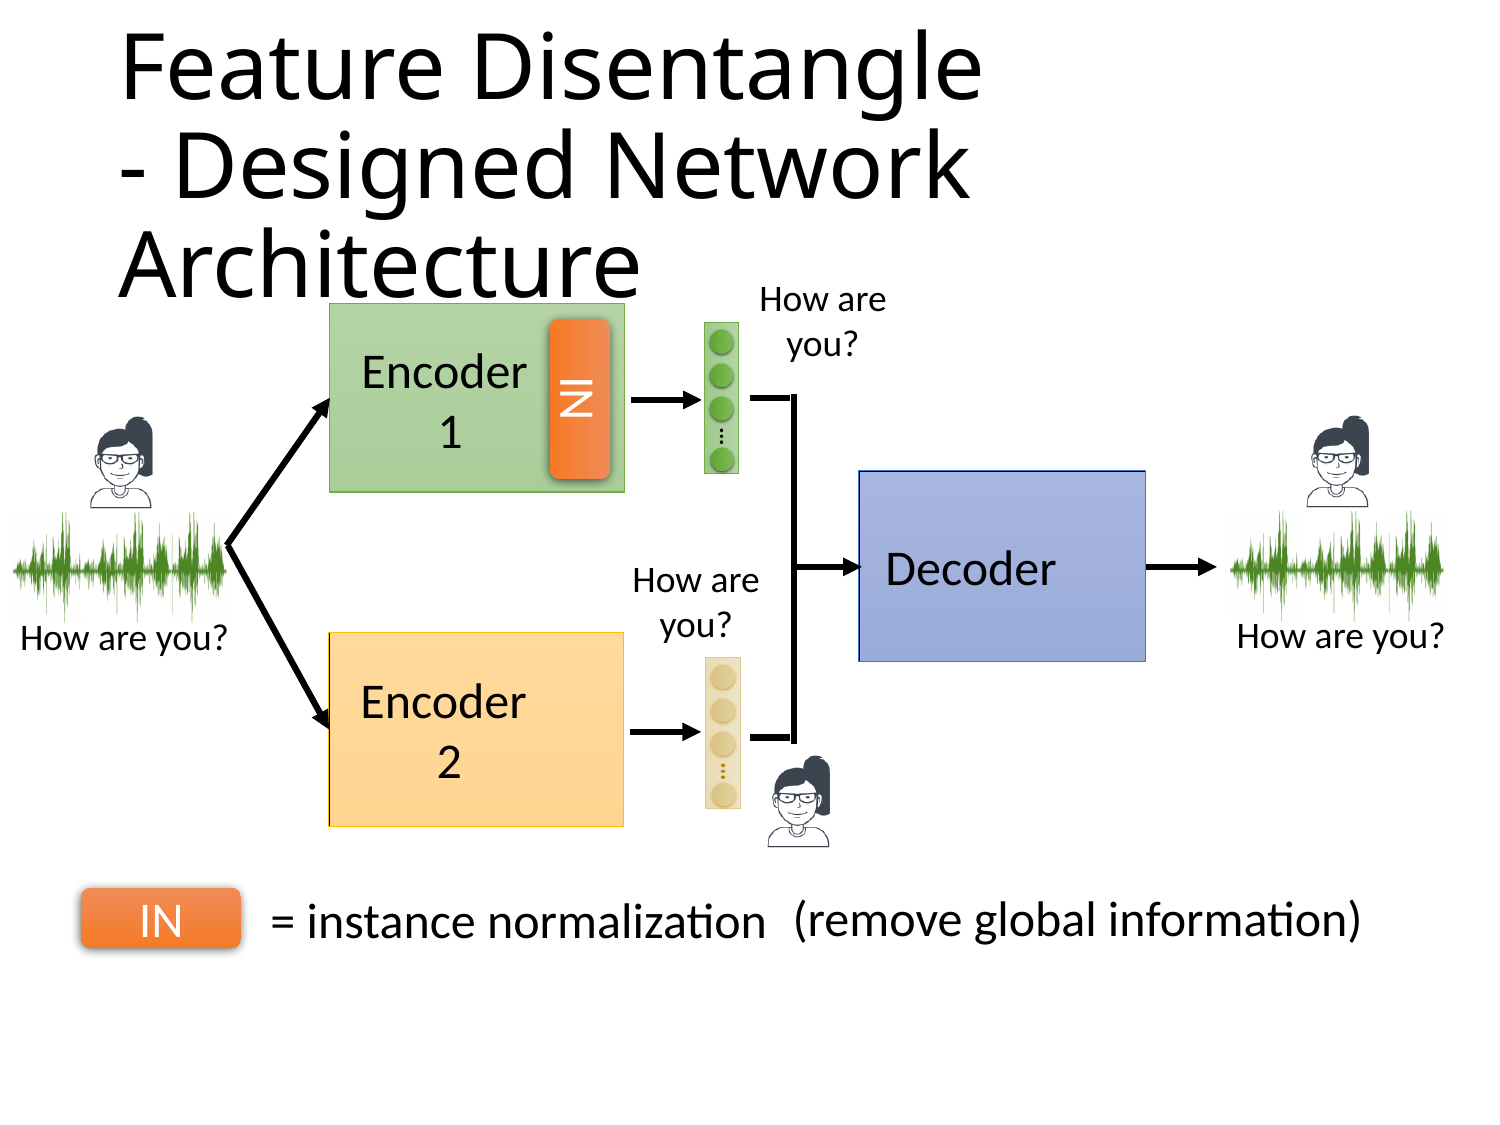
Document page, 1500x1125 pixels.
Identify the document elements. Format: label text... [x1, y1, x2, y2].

picture [702, 657, 850, 849]
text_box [226, 397, 330, 546]
text_box IN [550, 319, 611, 479]
text_box How are you? [730, 266, 916, 371]
title Feature Disentangle - Designed Network Architecture [103, 59, 1397, 278]
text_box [13, 511, 227, 624]
text_box How are you? [0, 605, 227, 665]
picture [66, 410, 172, 510]
text_box = instance normalization [255, 881, 816, 957]
picture [1282, 409, 1389, 508]
text_box Decoder [870, 528, 1072, 603]
text_box How are you? [1216, 603, 1467, 664]
text_box Encoder 2 [344, 661, 555, 797]
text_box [1230, 510, 1444, 622]
text_box Encoder 1 [345, 330, 542, 466]
text_box How are you? [603, 547, 789, 652]
text_box IN [81, 887, 241, 949]
text_box [329, 303, 625, 493]
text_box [227, 545, 329, 730]
text_box [858, 470, 1146, 662]
text_box (remove global information) [777, 879, 1434, 955]
picture [701, 322, 743, 475]
text_box [328, 632, 624, 827]
